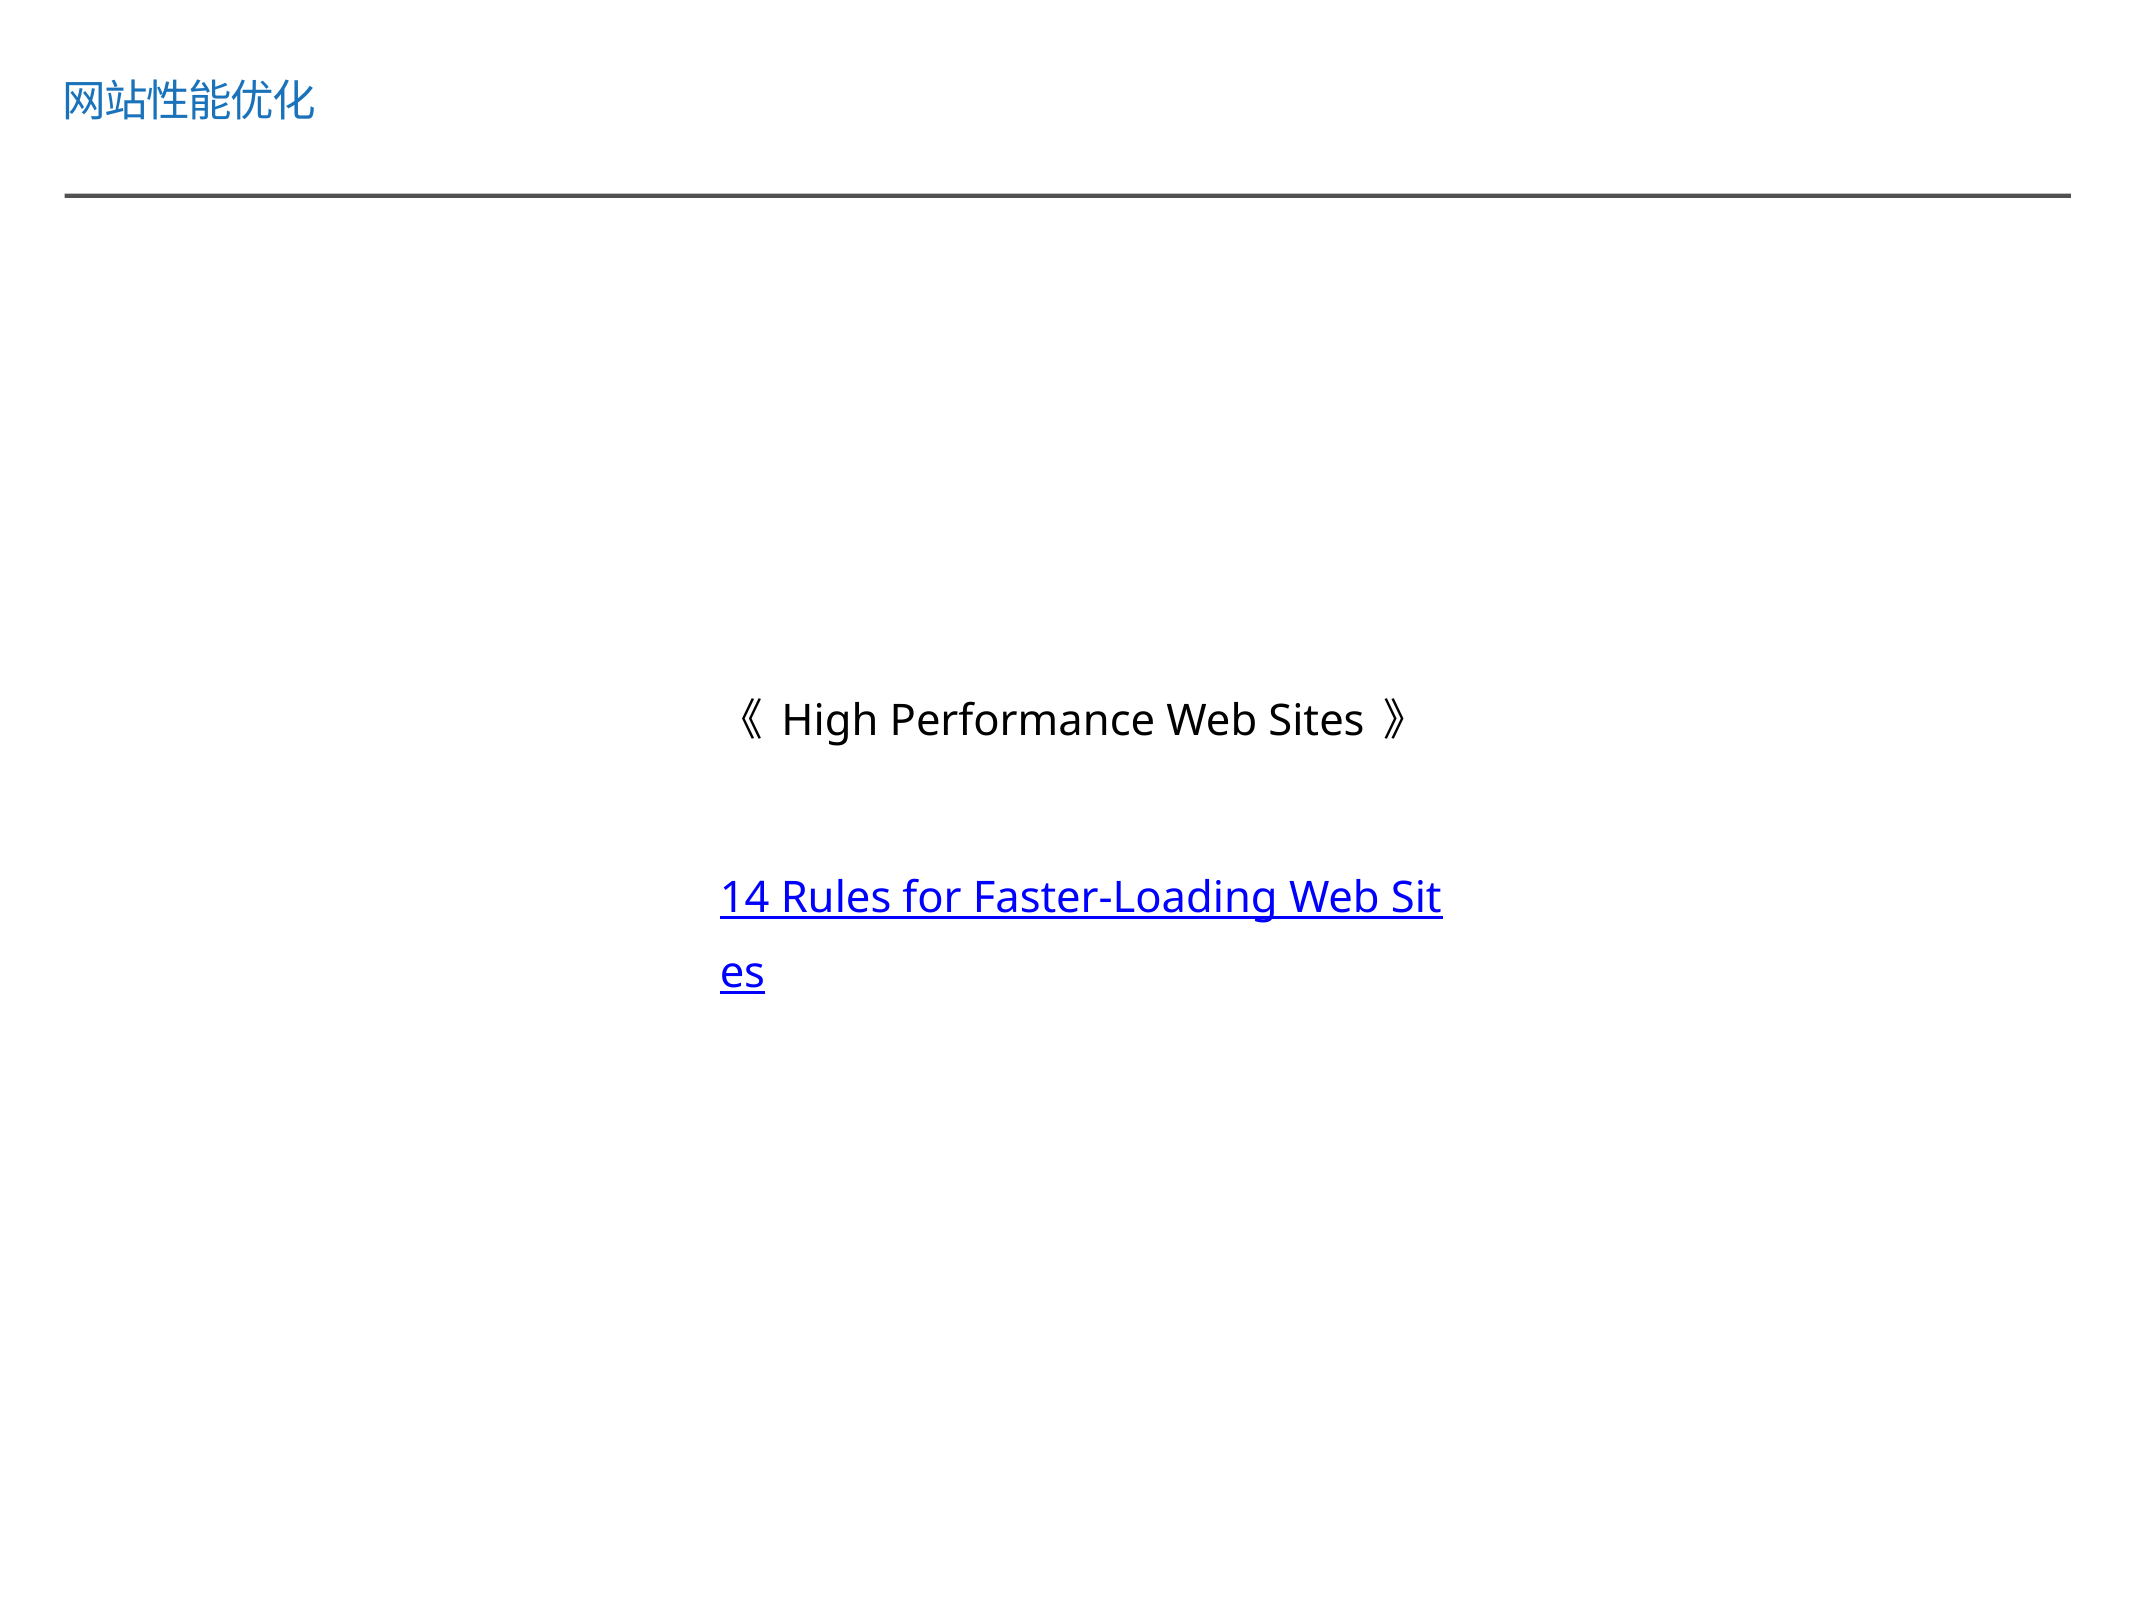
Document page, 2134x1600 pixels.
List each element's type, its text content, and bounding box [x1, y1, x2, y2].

text_box 网站性能优化 [62, 51, 2071, 170]
text_box [63, 324, 2006, 1426]
text_box 《High Performance Web Sites》 14 Rules for Faster-Loading Web Sites [674, 657, 1460, 942]
